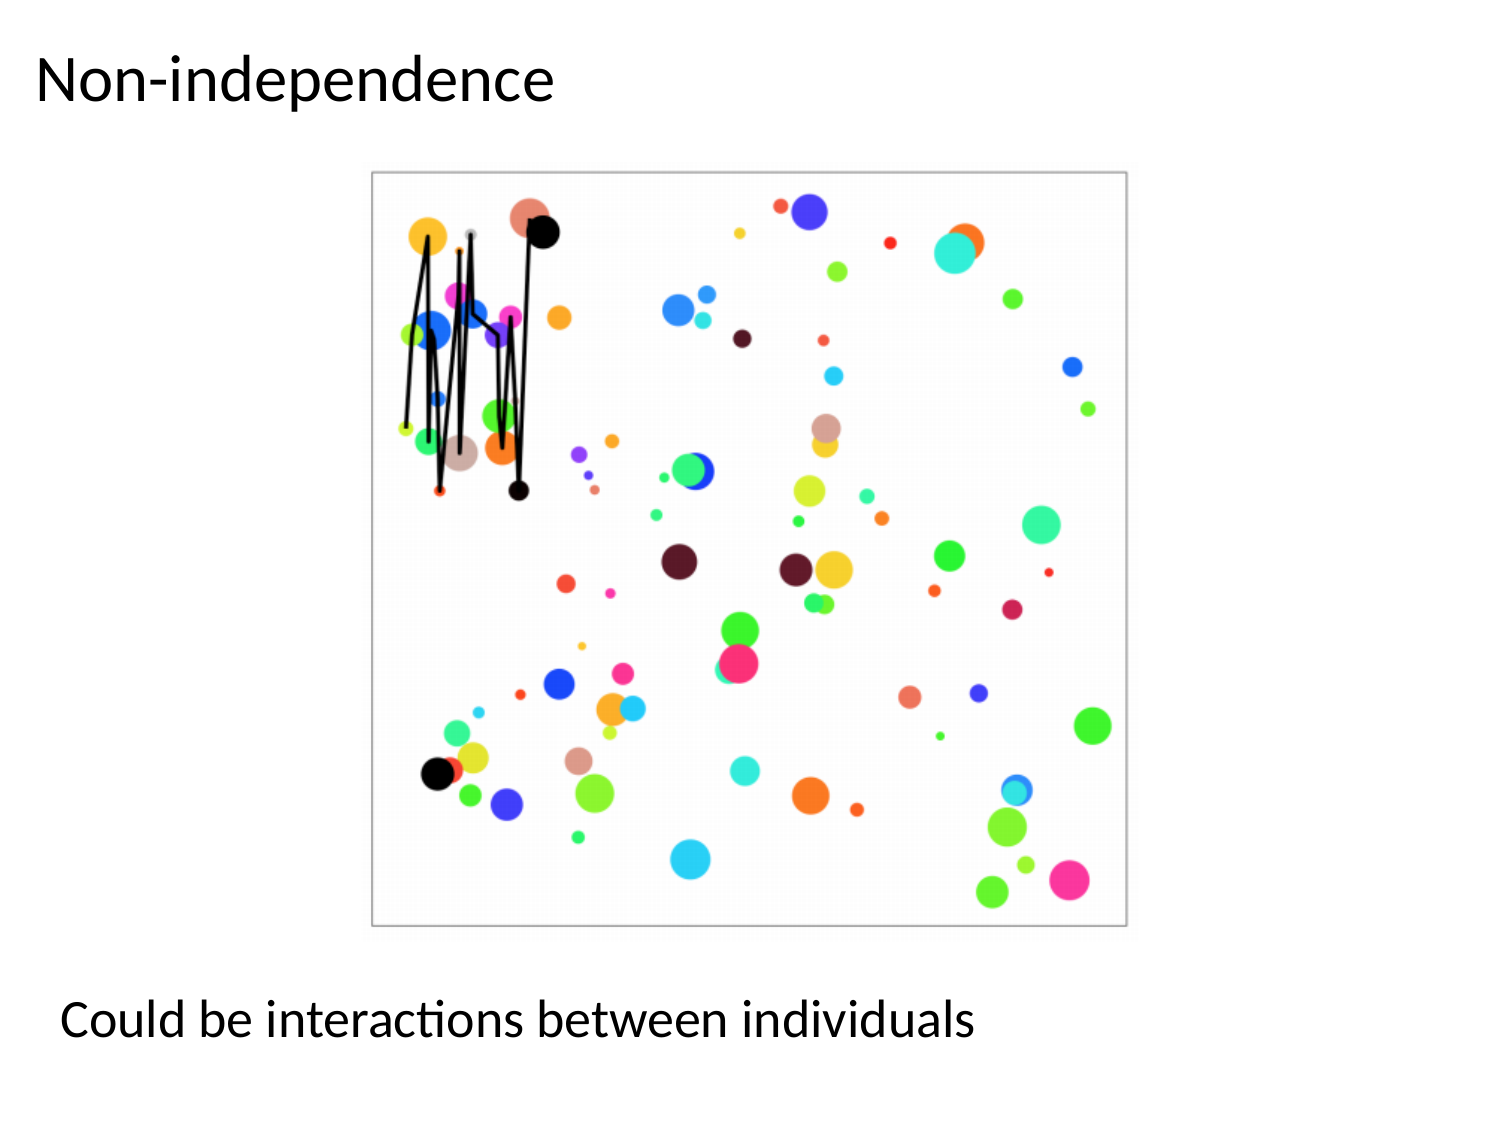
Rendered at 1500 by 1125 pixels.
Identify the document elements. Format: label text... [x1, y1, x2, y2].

text_box Non-independence [20, 26, 773, 148]
picture [361, 161, 1139, 942]
text_box Could be interactions between individuals [45, 975, 1081, 1096]
